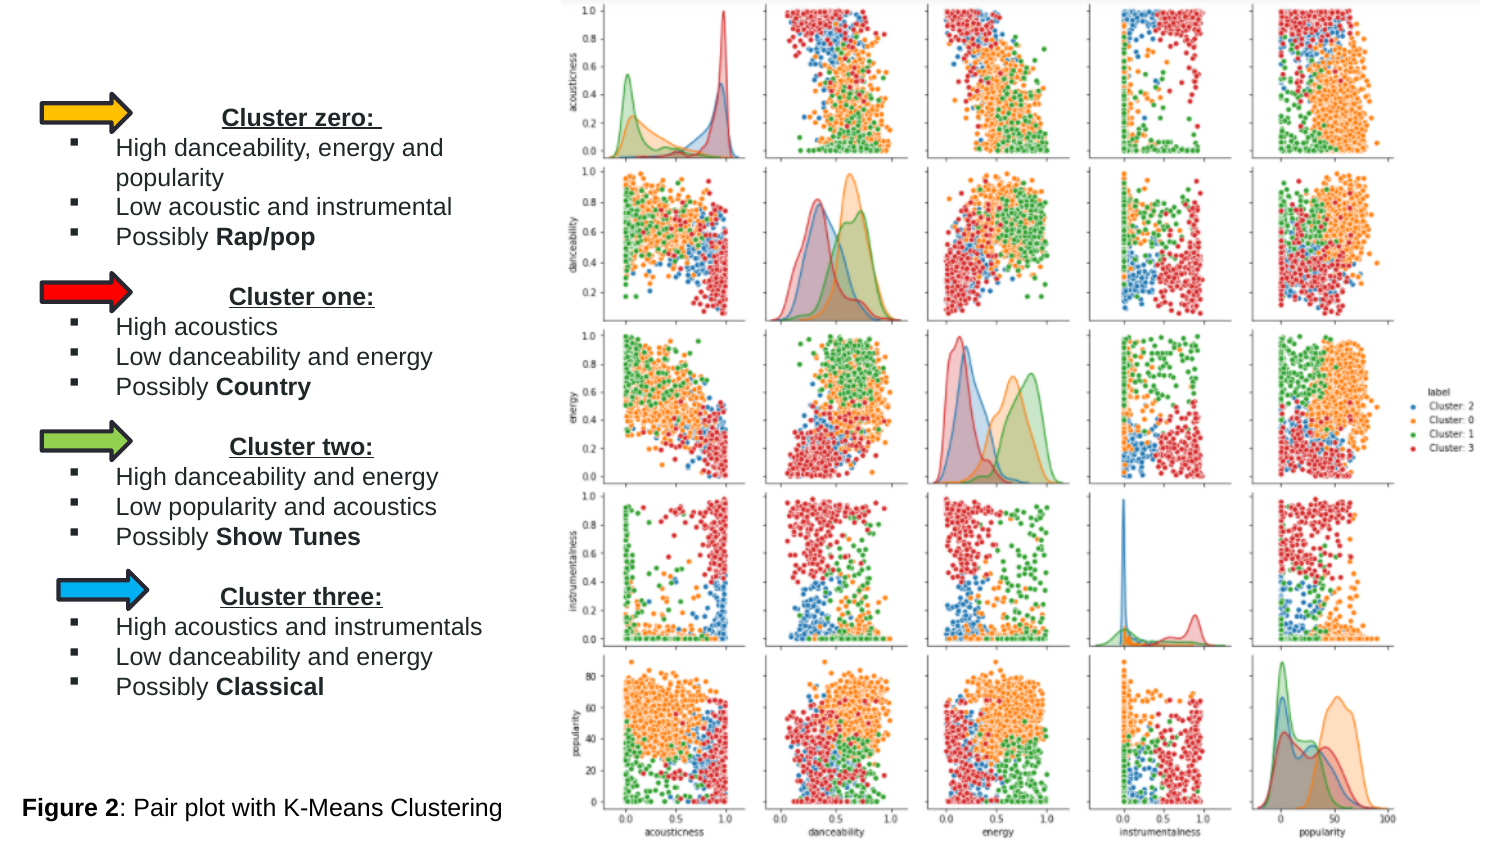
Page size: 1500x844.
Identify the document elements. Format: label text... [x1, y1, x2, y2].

text_box [39, 271, 133, 314]
text_box [39, 419, 133, 463]
text_box Cluster zero: High danceability, energy and popularity Low acoustic and instrumental Possibly Rap/pop Cluster one: High acoustics Low danceability and energy Possibly Country Cluster two: High danceability and energy Low popularity and acoustics Possibly Show Tunes Cluster three: High acoustics and instrumentals Low danceability and energy Possibly Classical [53, 93, 550, 708]
picture [561, 0, 1481, 844]
text_box [56, 568, 150, 611]
text_box [39, 91, 133, 135]
text_box Figure 2: Pair plot with K-Means Clustering [7, 784, 538, 829]
